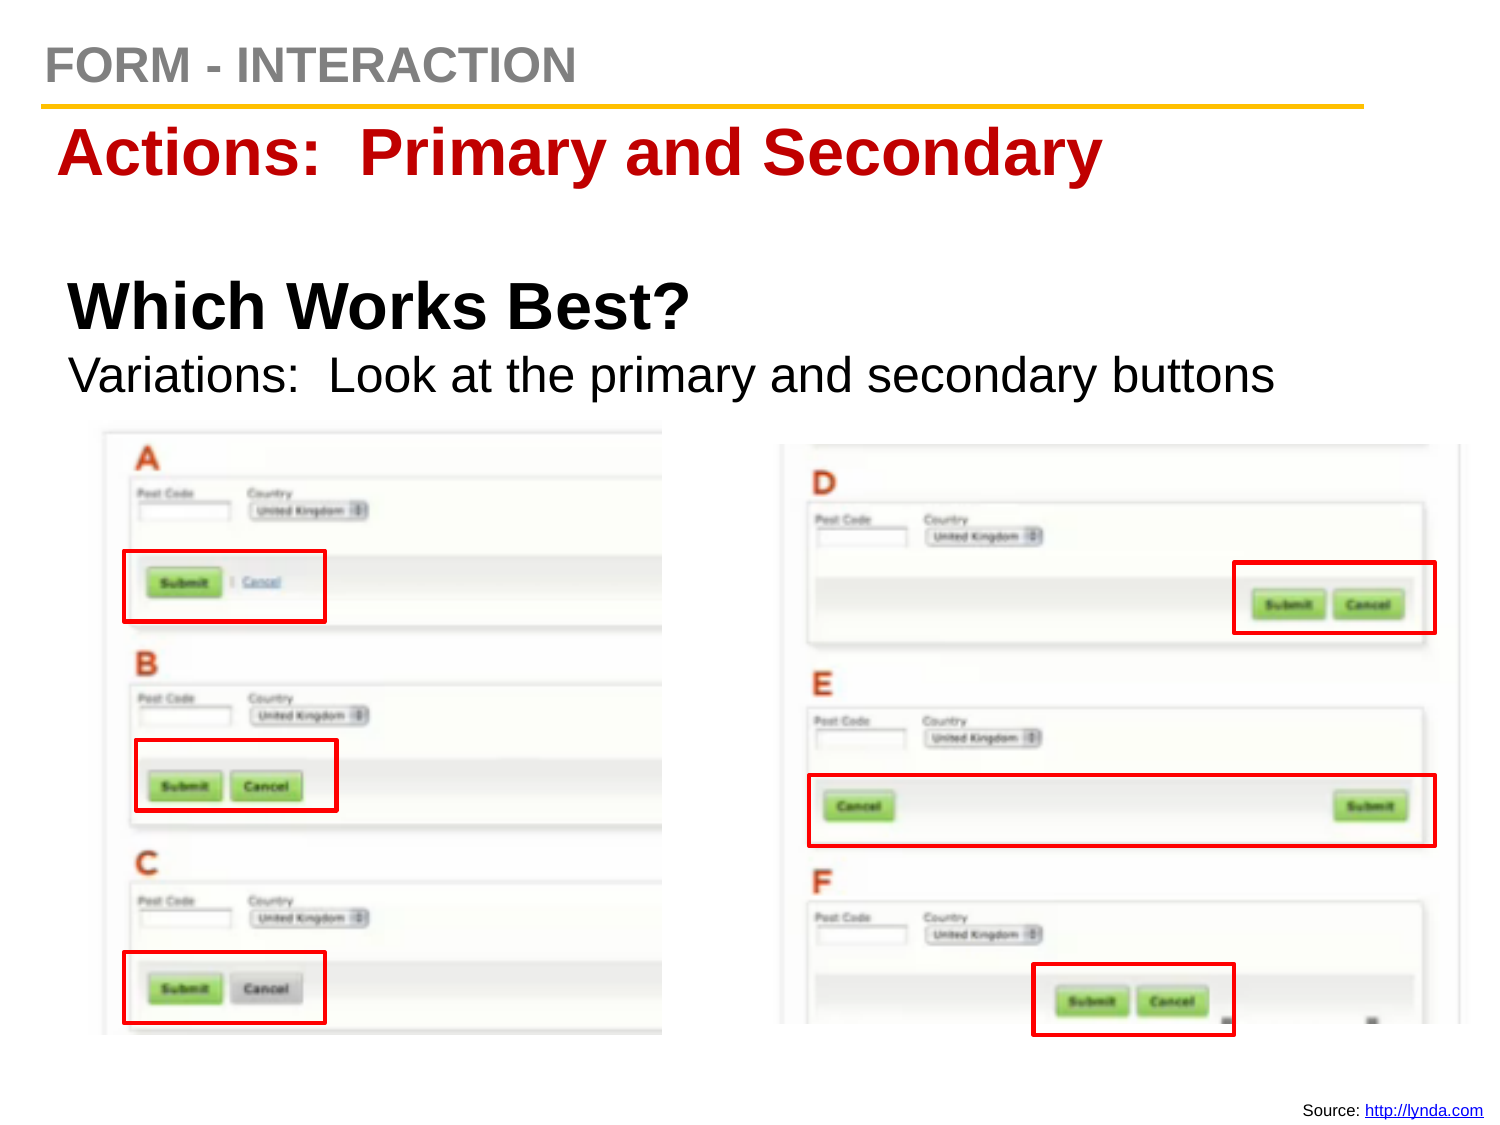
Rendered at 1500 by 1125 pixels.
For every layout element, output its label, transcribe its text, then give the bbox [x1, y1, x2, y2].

text_box Source: http://lynda.com [1287, 1092, 1499, 1125]
text_box [1031, 1032, 1236, 1037]
text_box [41, 349, 975, 560]
text_box [25, 0, 402, 171]
text_box Actions: Primary and Secondary [41, 101, 1306, 105]
picture [773, 444, 1471, 1024]
text_box Which Works Best? Variations: Look at the primary and secondary buttons [53, 255, 1430, 410]
text_box FORM - INTERACTION [402, 0, 1388, 126]
text_box Actions: Primary and Secondary [41, 114, 1306, 257]
picture [88, 420, 662, 1036]
